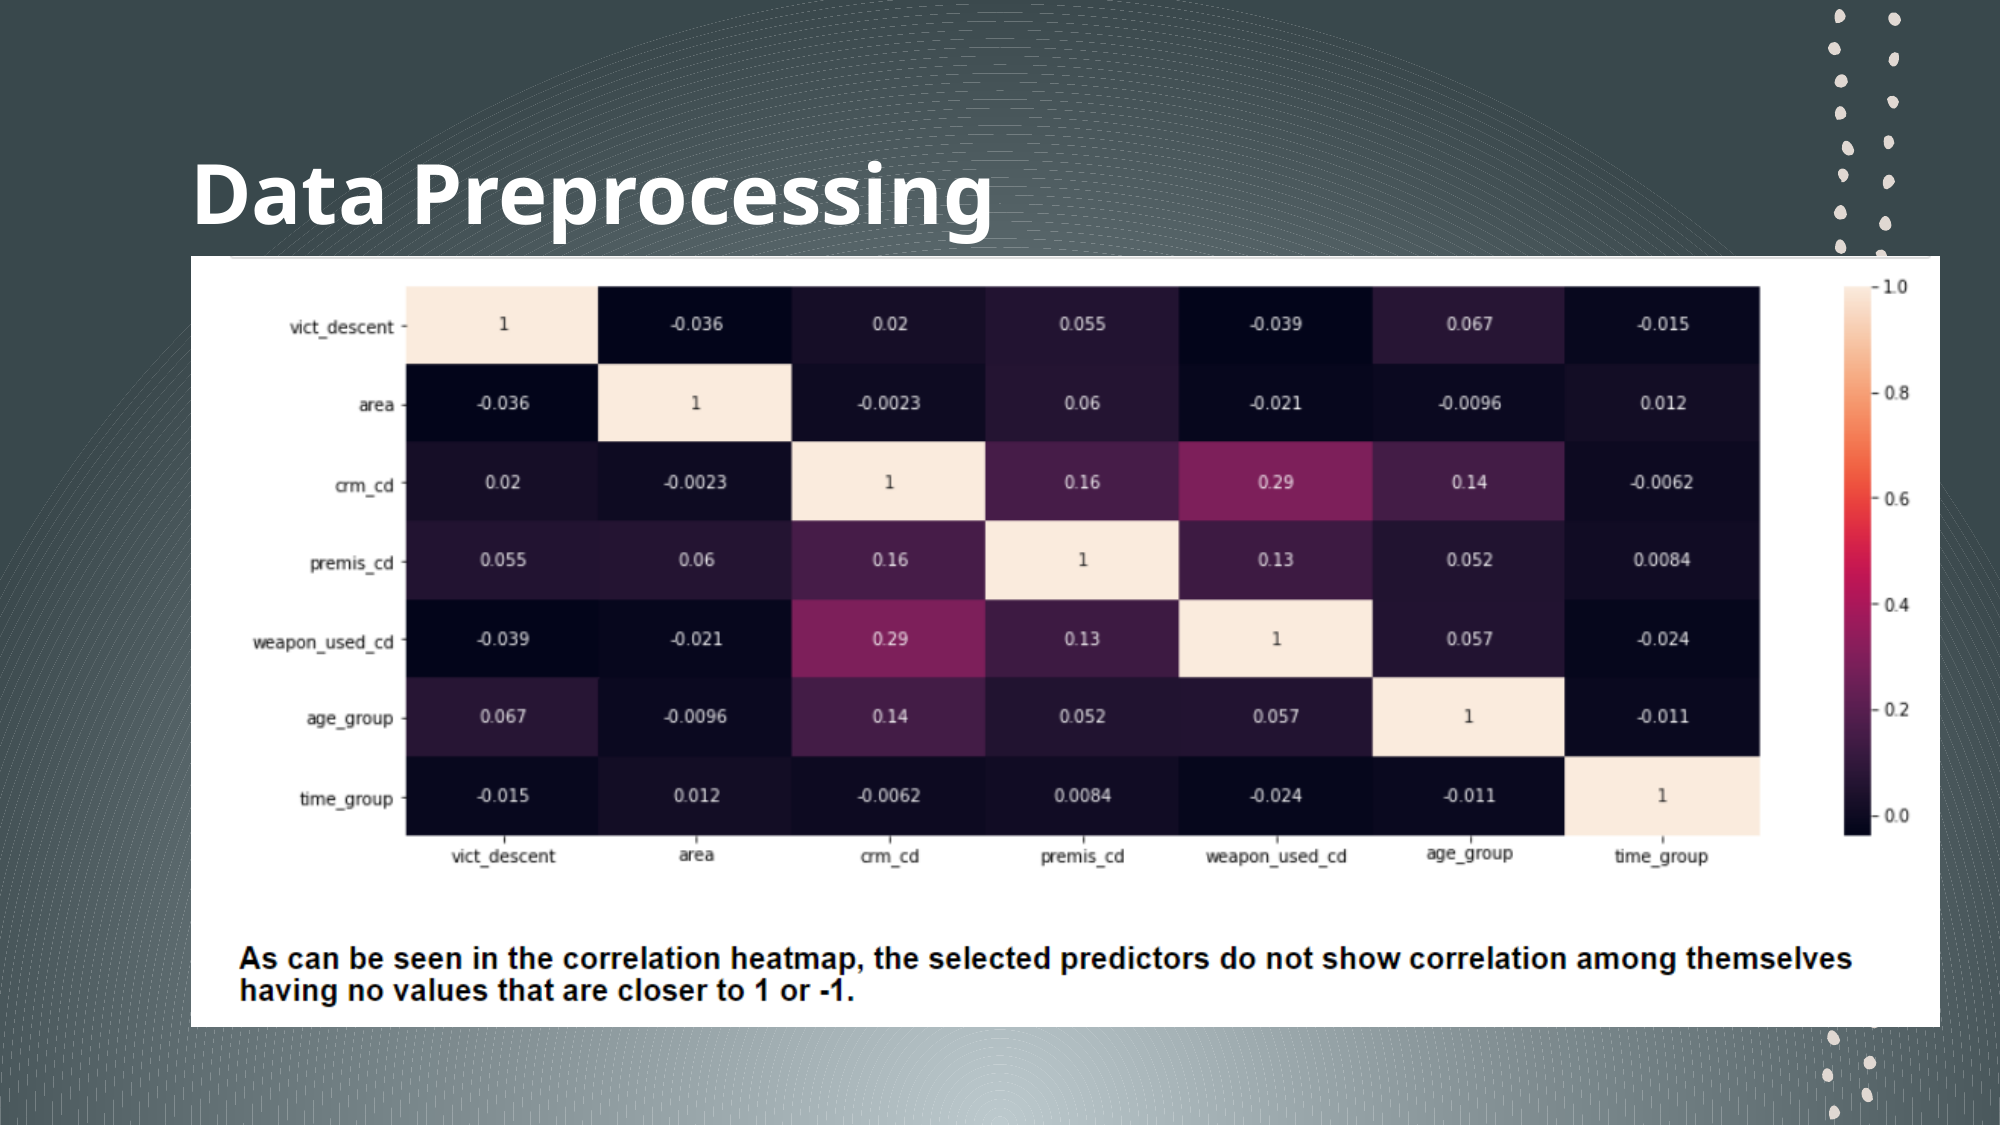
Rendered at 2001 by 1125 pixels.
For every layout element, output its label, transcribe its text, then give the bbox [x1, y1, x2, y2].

picture [191, 256, 1940, 1027]
title Data Preprocessing [175, 82, 1756, 300]
slide_number 10 [1879, 1046, 1962, 1107]
